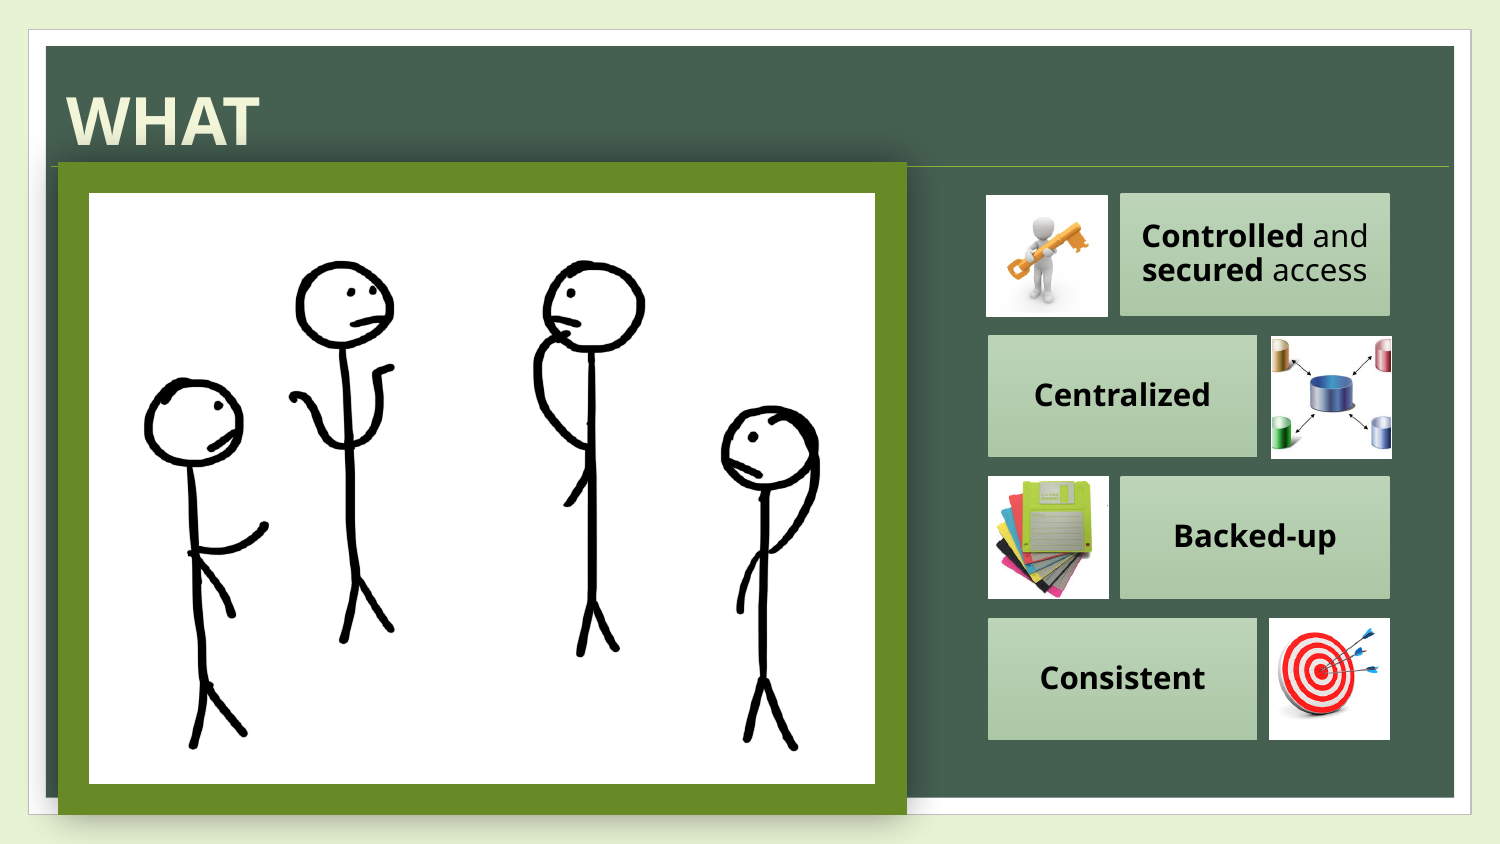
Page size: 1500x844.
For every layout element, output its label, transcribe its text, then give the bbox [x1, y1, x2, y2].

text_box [879, 193, 1500, 740]
picture [89, 193, 876, 784]
title WHAT [51, 72, 1449, 167]
